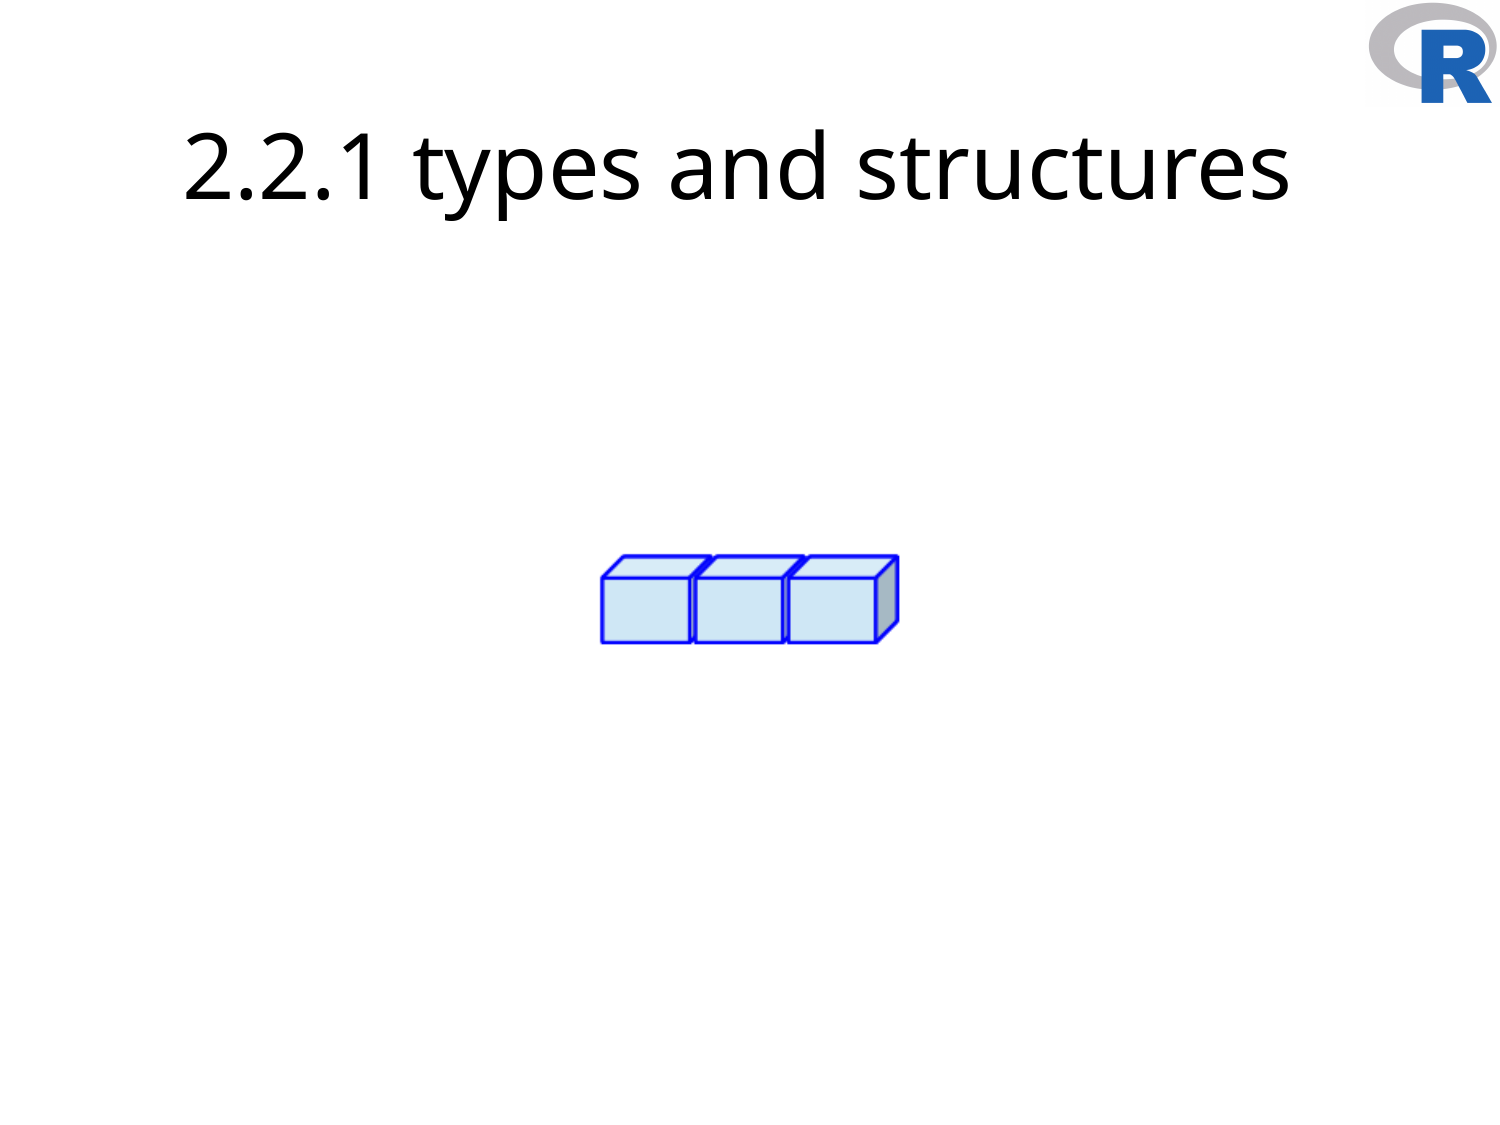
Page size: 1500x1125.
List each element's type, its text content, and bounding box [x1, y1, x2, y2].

picture [1365, 0, 1500, 107]
picture [594, 548, 906, 651]
text_box 2.2.1 types and structures [103, 112, 1397, 331]
